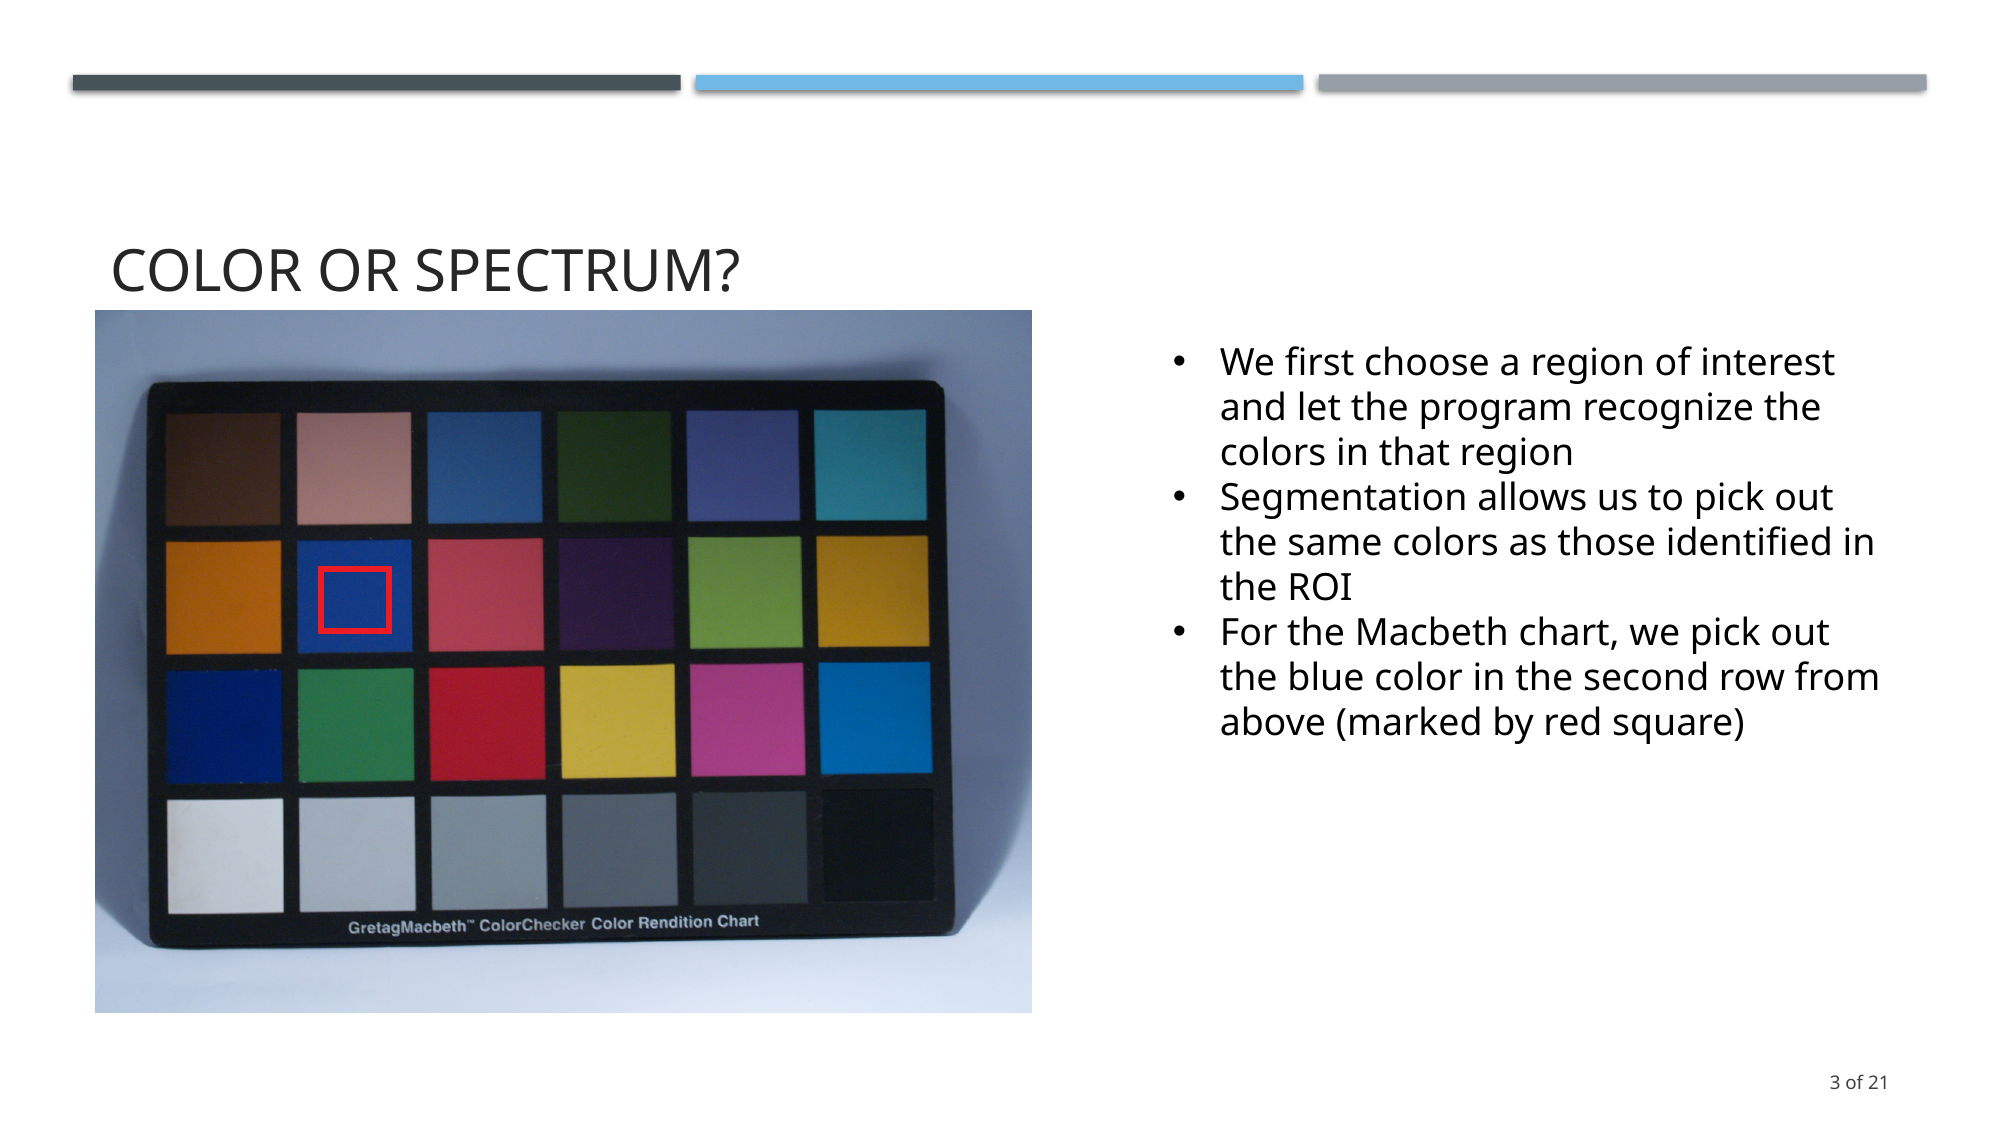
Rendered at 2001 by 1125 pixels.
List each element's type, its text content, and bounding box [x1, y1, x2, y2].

picture [94, 309, 1033, 1013]
title Color or spectrum? [95, 115, 1905, 311]
text_box We first choose a region of interest and let the program recognize the colors in that region Segmentation allows us to pick out the same colors as those identified in the ROI For the Macbeth chart, we pick out the blue color in the second row from above (marked by red square) [1158, 330, 1905, 750]
slide_number 3 of 21 [1732, 1053, 1905, 1114]
